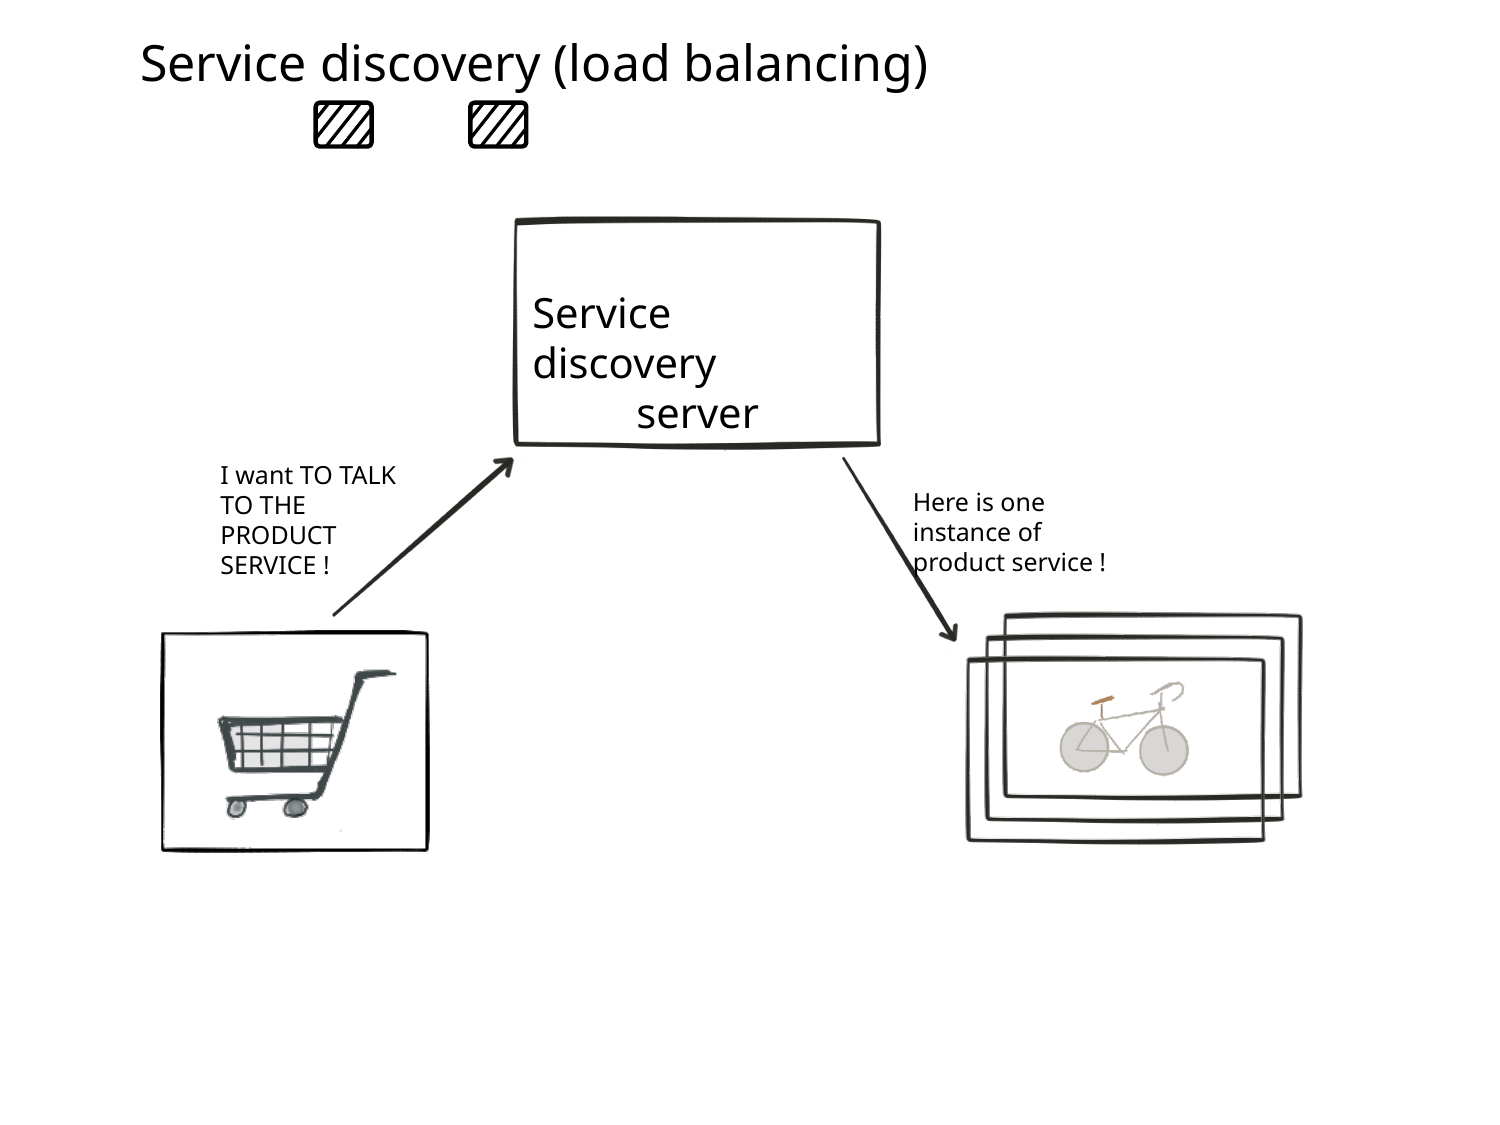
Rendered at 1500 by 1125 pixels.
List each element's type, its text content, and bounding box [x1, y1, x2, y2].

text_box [159, 629, 432, 854]
text_box Service discovery (load balancing) [125, 23, 944, 99]
text_box I want TO TALK TO THE PRODUCT SERVICE ! [205, 452, 420, 587]
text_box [478, 184, 899, 451]
picture [312, 99, 375, 150]
text_box Here is one instance of product service ! [898, 479, 1152, 584]
picture [275, 420, 562, 629]
picture [467, 99, 529, 150]
picture [765, 451, 1318, 847]
